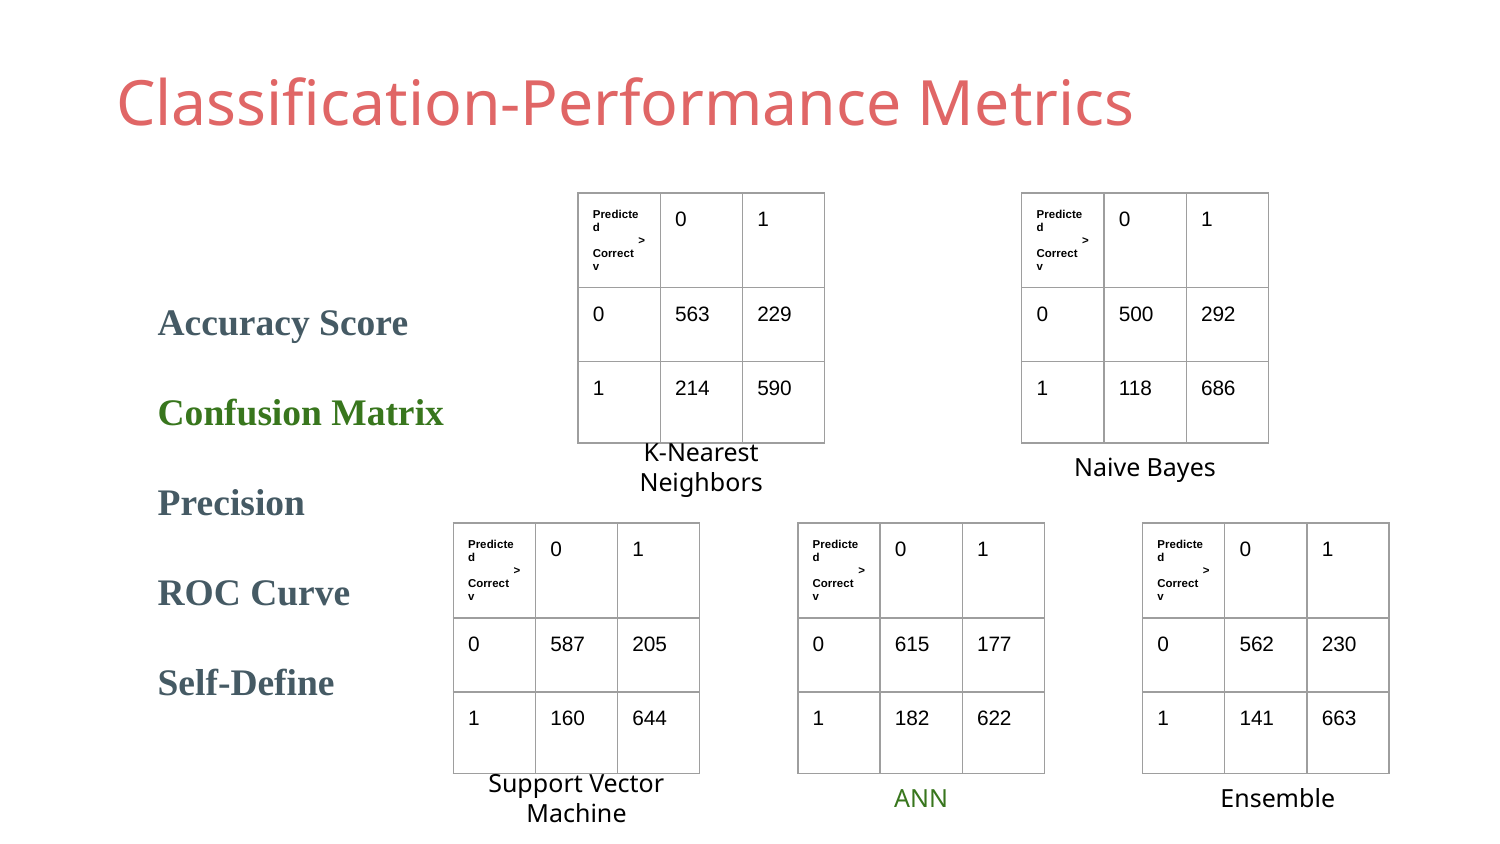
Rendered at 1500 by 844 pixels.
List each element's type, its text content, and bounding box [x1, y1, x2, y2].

table_cell 1 [799, 693, 879, 772]
table_header 0 [1225, 524, 1306, 617]
table_header 1 [618, 524, 699, 617]
table_cell 230 [1308, 619, 1388, 691]
list Accuracy Score Confusion Matrix Precision ROC Curve Self-Define [76, 238, 1474, 799]
table_cell 563 [661, 288, 742, 361]
table_header 0 [881, 524, 962, 617]
table_header 0 [536, 524, 617, 617]
table_header Predicted > Correct v [579, 194, 660, 287]
table_cell 292 [1187, 288, 1268, 361]
table_cell 615 [881, 619, 962, 691]
table_cell 587 [536, 619, 617, 691]
table_header Predicted > Correct v [1143, 524, 1224, 617]
text_box Support Vector Machine [424, 772, 729, 823]
text_box Naive Bayes [1014, 440, 1276, 492]
table_cell 562 [1225, 619, 1306, 691]
table_cell 644 [618, 693, 699, 772]
table_cell 622 [963, 693, 1044, 772]
table_cell 686 [1187, 362, 1268, 440]
table_header Predicted > Correct v [799, 524, 879, 617]
table_cell 177 [963, 619, 1044, 691]
text_box ANN [790, 772, 1052, 823]
table_cell 500 [1105, 288, 1186, 361]
table_cell 1 [1022, 362, 1103, 440]
title Classification-Performance Metrics [101, 48, 1499, 142]
table_cell 0 [1143, 619, 1224, 691]
table_cell 1 [1143, 693, 1224, 772]
table_cell 1 [454, 693, 535, 772]
table_header 0 [661, 194, 742, 287]
table_header 0 [1105, 194, 1186, 287]
table_cell 160 [536, 693, 617, 772]
table_cell 0 [579, 288, 660, 361]
table_header 1 [743, 194, 824, 287]
text_box K-Nearest Neighbors [570, 440, 832, 492]
table_cell 0 [454, 619, 535, 691]
table_header 1 [1187, 194, 1268, 287]
table_cell 663 [1308, 693, 1388, 772]
table_cell 214 [661, 362, 742, 440]
table_header Predicted > Correct v [454, 524, 535, 617]
table_cell 590 [743, 362, 824, 440]
table_cell 0 [1022, 288, 1103, 361]
table_cell 0 [799, 619, 879, 691]
table_header Predicted > Correct v [1022, 194, 1103, 287]
table_cell 205 [618, 619, 699, 691]
table_header 1 [963, 524, 1044, 617]
table_cell 1 [579, 362, 660, 440]
table_cell 229 [743, 288, 824, 361]
table_cell 182 [881, 693, 962, 772]
table_cell 118 [1105, 362, 1186, 440]
text_box Ensemble [1135, 772, 1421, 823]
table_header 1 [1308, 524, 1388, 617]
table_cell 141 [1225, 693, 1306, 772]
